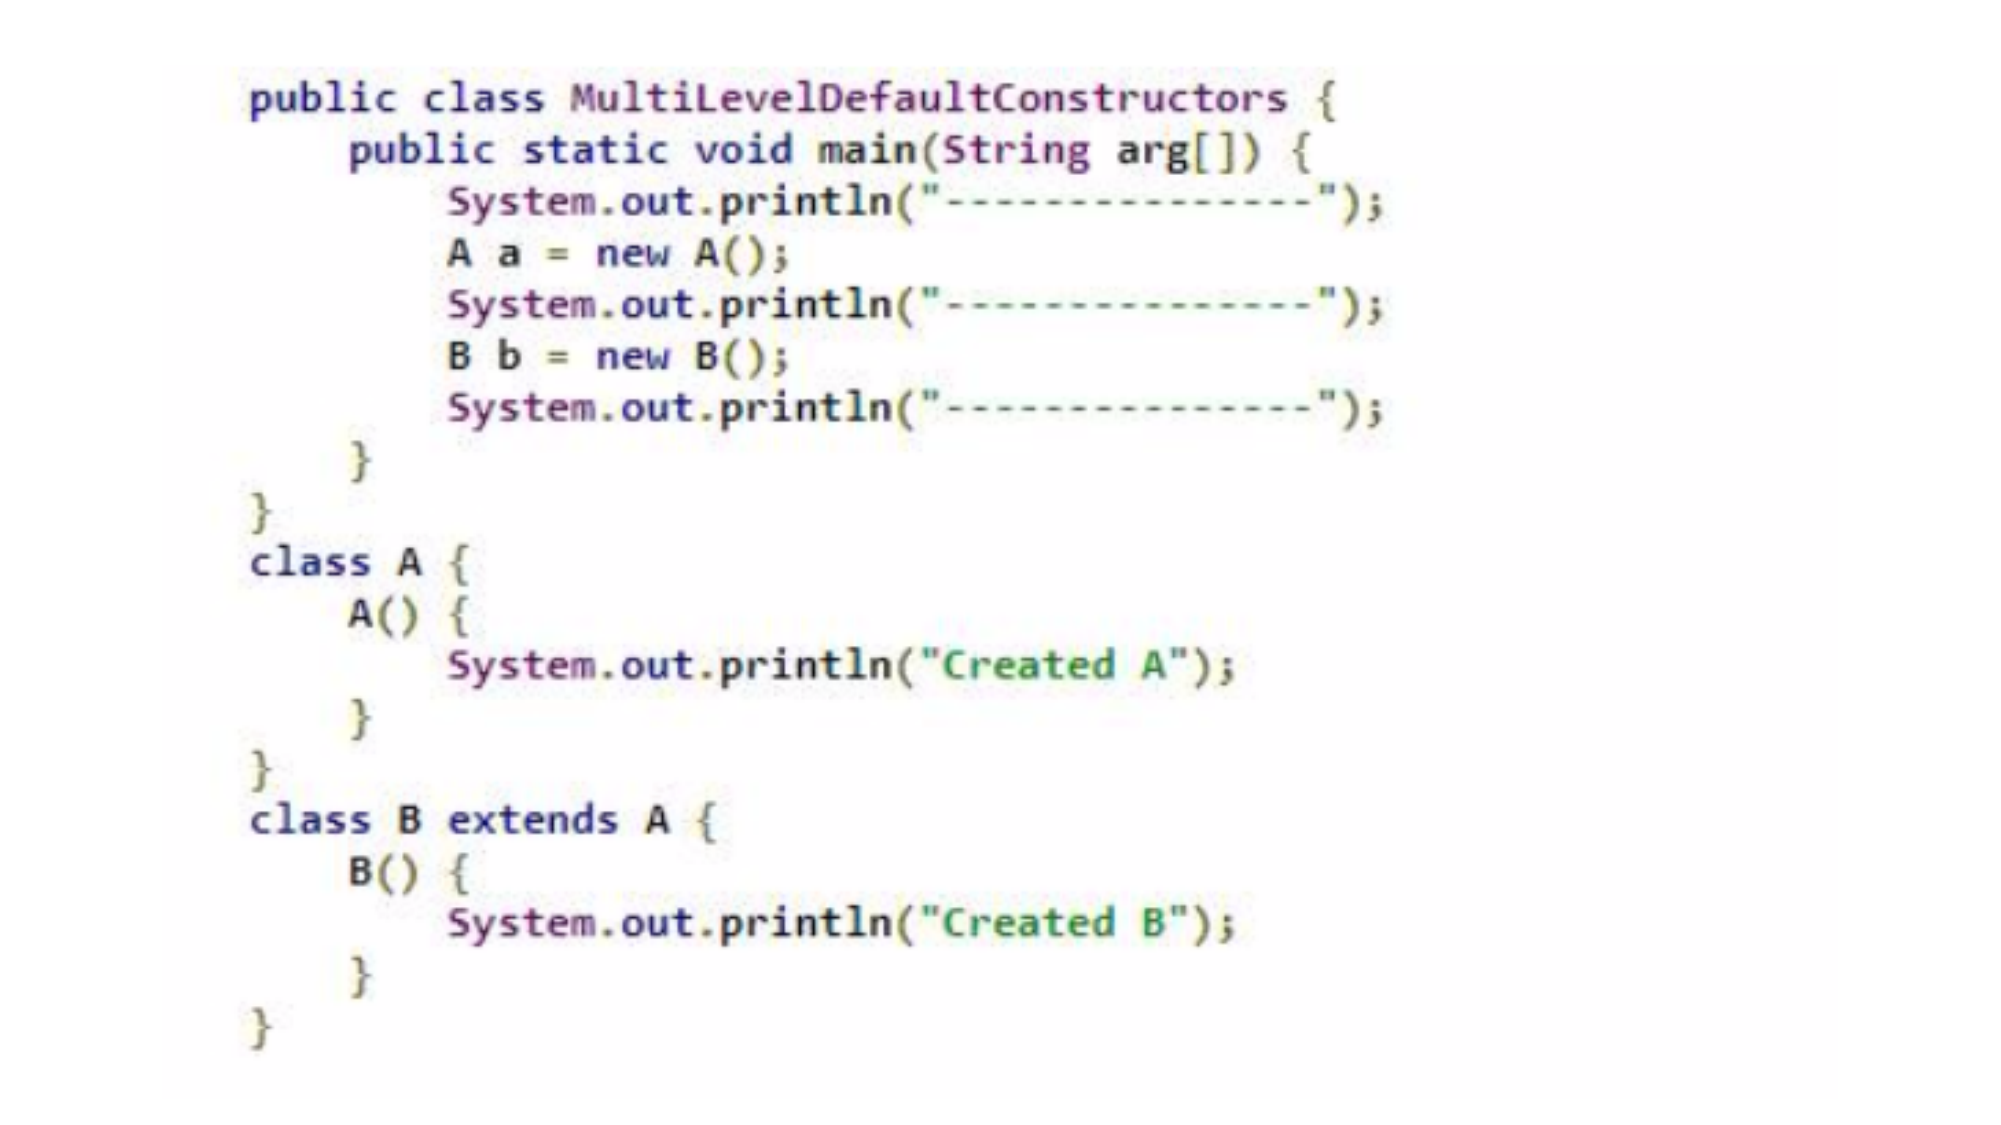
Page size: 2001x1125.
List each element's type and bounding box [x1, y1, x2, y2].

picture [162, 21, 1838, 1104]
